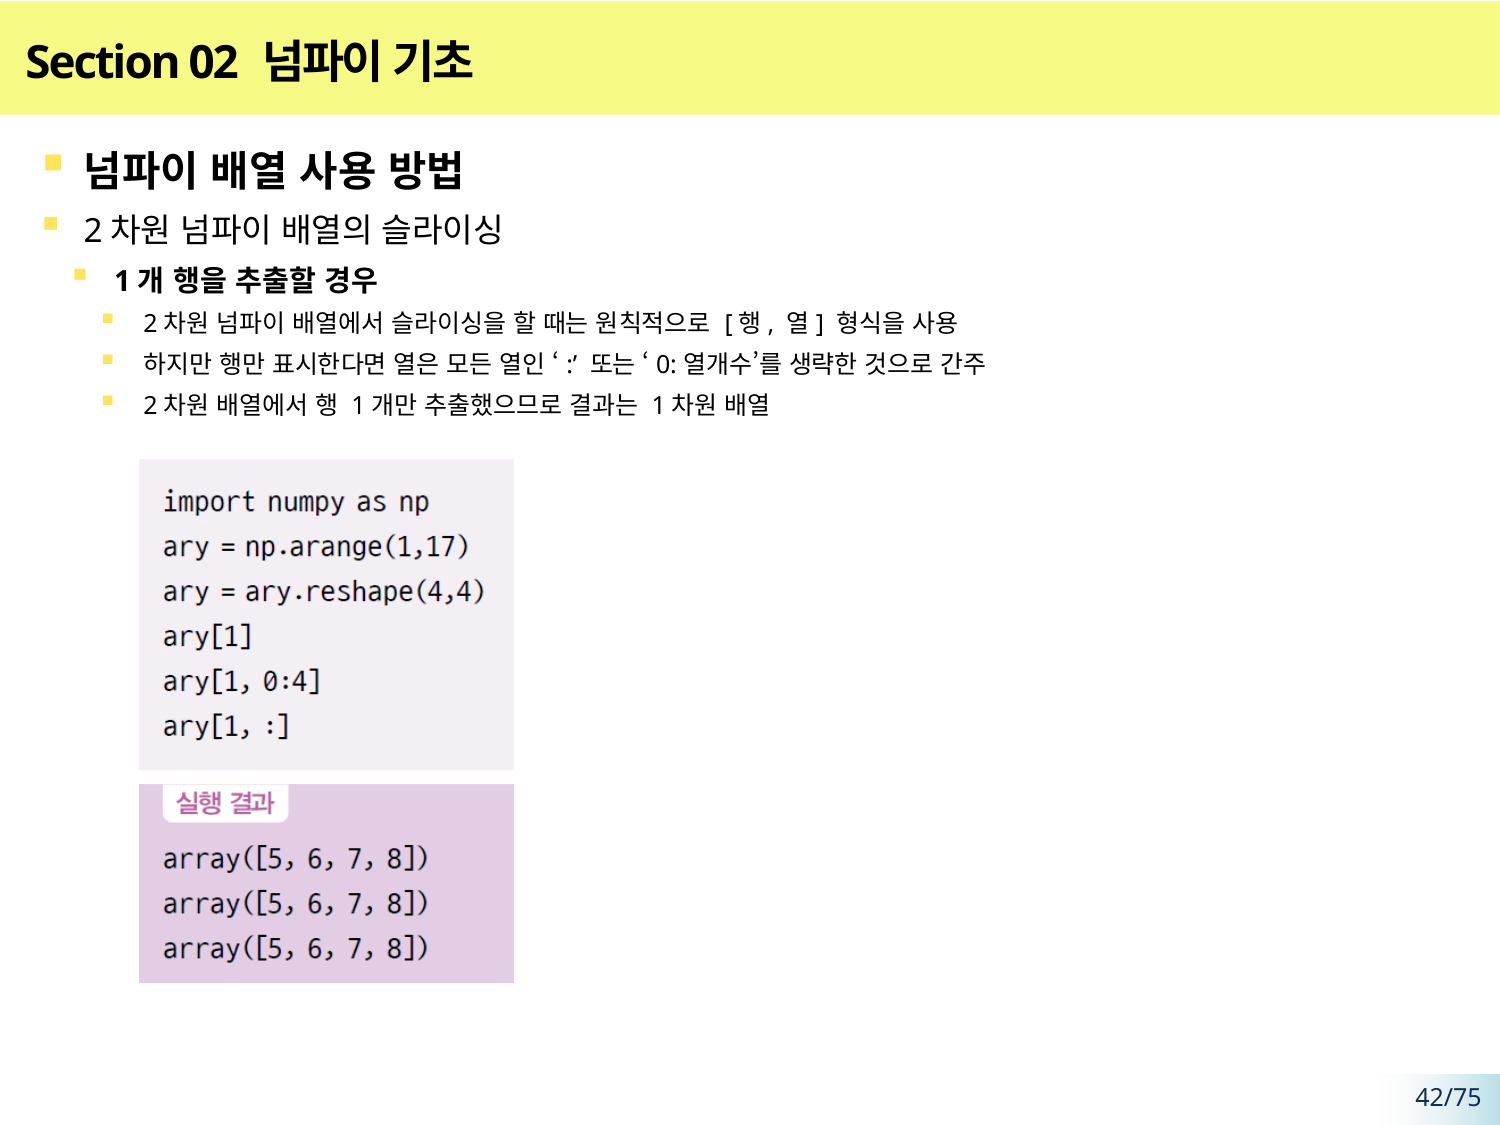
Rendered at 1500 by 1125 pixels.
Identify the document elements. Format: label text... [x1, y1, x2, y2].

list 넘파이 배열 사용 방법 2차원 넘파이 배열의 슬라이싱 1개 행을 추출할 경우 2차원 넘파이 배열에서 슬라이싱을 할 때는 원칙적으로 [행, 열] 형식을 사용 하지만 행만 표시한다면 열은 모든 열인 ‘:’ 또는 ‘0:열개수’를 생략한 것으로 간주 2차원 배열에서 행 1개만 추출했으므로 결과는 1차원 배열 [10, 126, 1481, 1057]
picture [138, 458, 514, 984]
title Section 02 넘파이 기초 [10, 21, 1288, 99]
